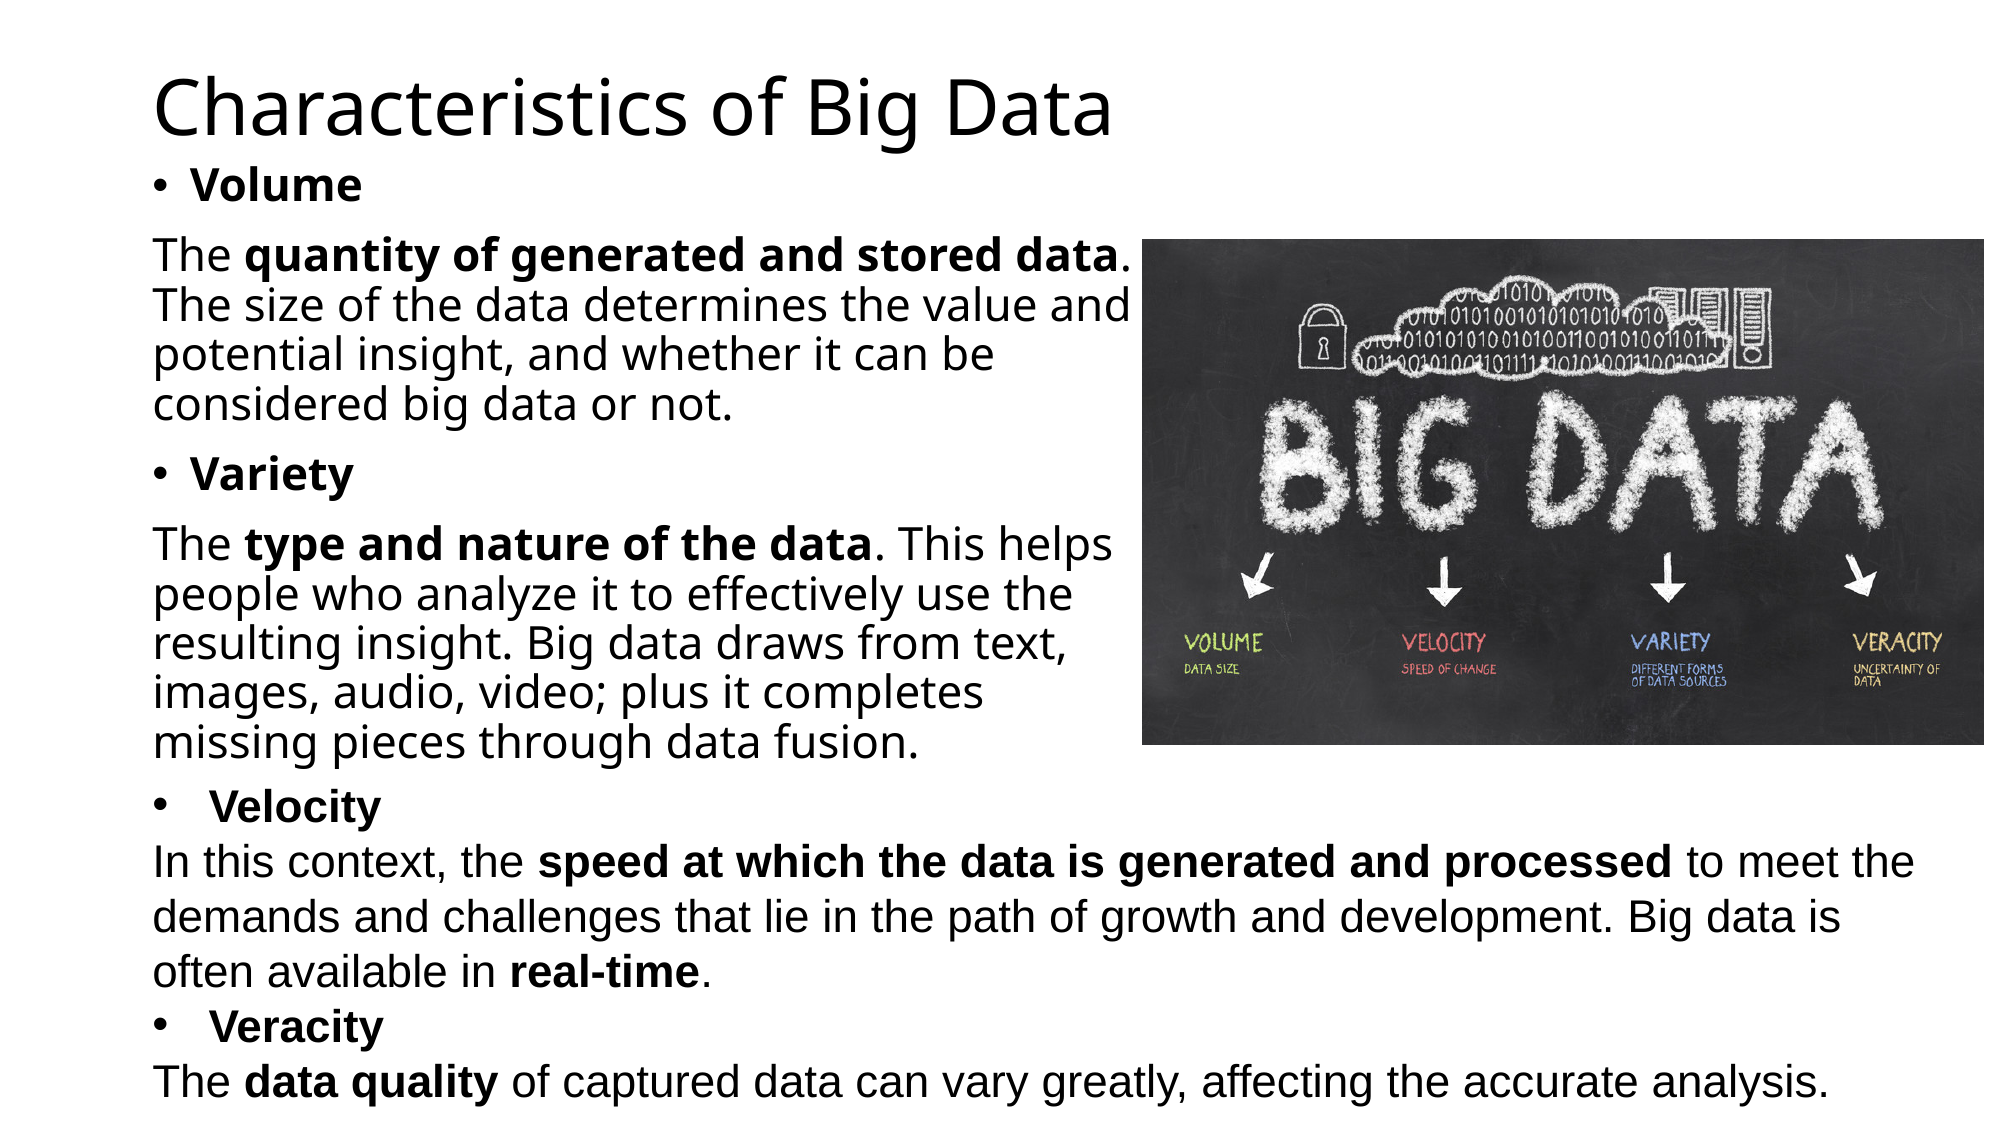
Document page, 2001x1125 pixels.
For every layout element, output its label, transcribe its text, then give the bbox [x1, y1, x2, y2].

text_box Velocity In this context, the speed at which the data is generated and processed to meet the demands and challenges that lie in the path of growth and development. Big data is often available in real-time. Veracity The data quality of captured data can vary greatly, affecting the accurate analysis. [137, 768, 1945, 1114]
list Volume The quantity of generated and stored data. The size of the data determines the value and potential insight, and whether it can be considered big data or not. Variety The type and nature of the data. This helps people who analyze it to effectively use the resulting insight. Big data draws from text, images, audio, video; plus it completes missing pieces through data fusion. [137, 154, 1155, 767]
title Characteristics of Big Data [137, 59, 1863, 160]
picture [1142, 239, 1984, 745]
